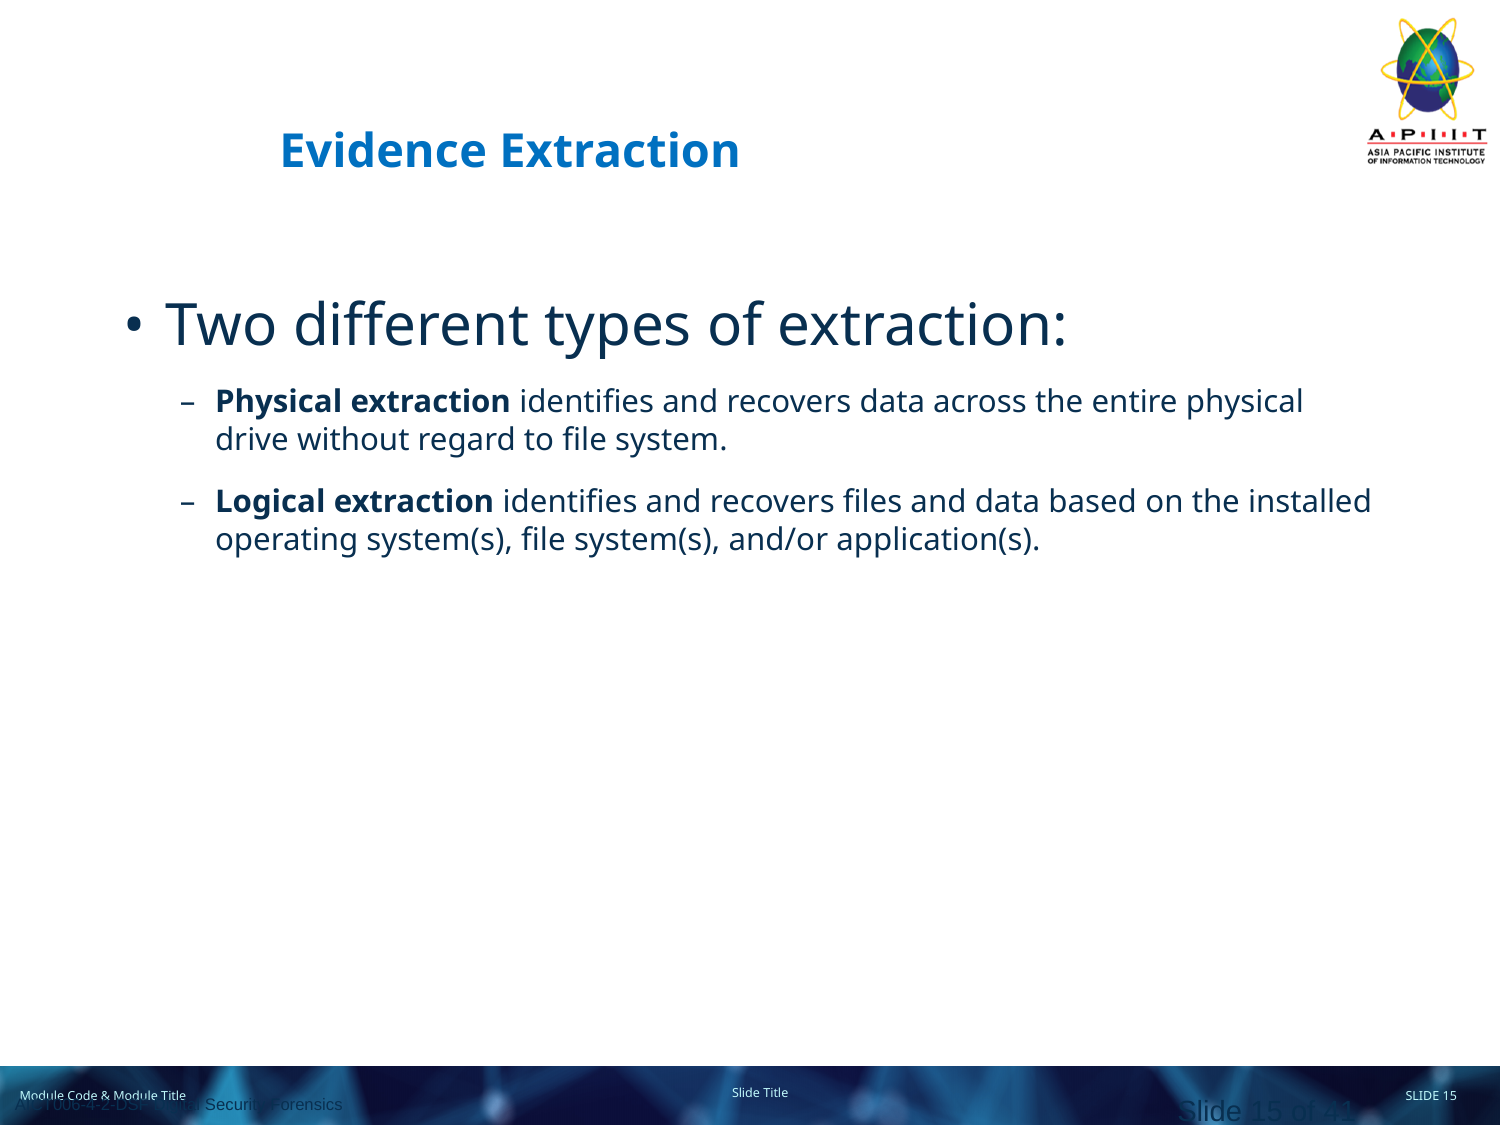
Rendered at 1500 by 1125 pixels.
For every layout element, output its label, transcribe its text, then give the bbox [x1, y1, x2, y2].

title Evidence Extraction [264, 64, 1132, 233]
slide_number Slide 15 of 41 [1162, 1085, 1500, 1122]
list • Two different types of extraction: – Physical extraction identifies and recovers data across the entire physical drive without regard to file system. – Logical extraction identifies and recovers files and data based on the installed operating system(s), file system(s), and/or application(s). [108, 279, 1399, 1057]
picture [0, 1066, 1500, 1125]
picture [1353, 0, 1500, 182]
